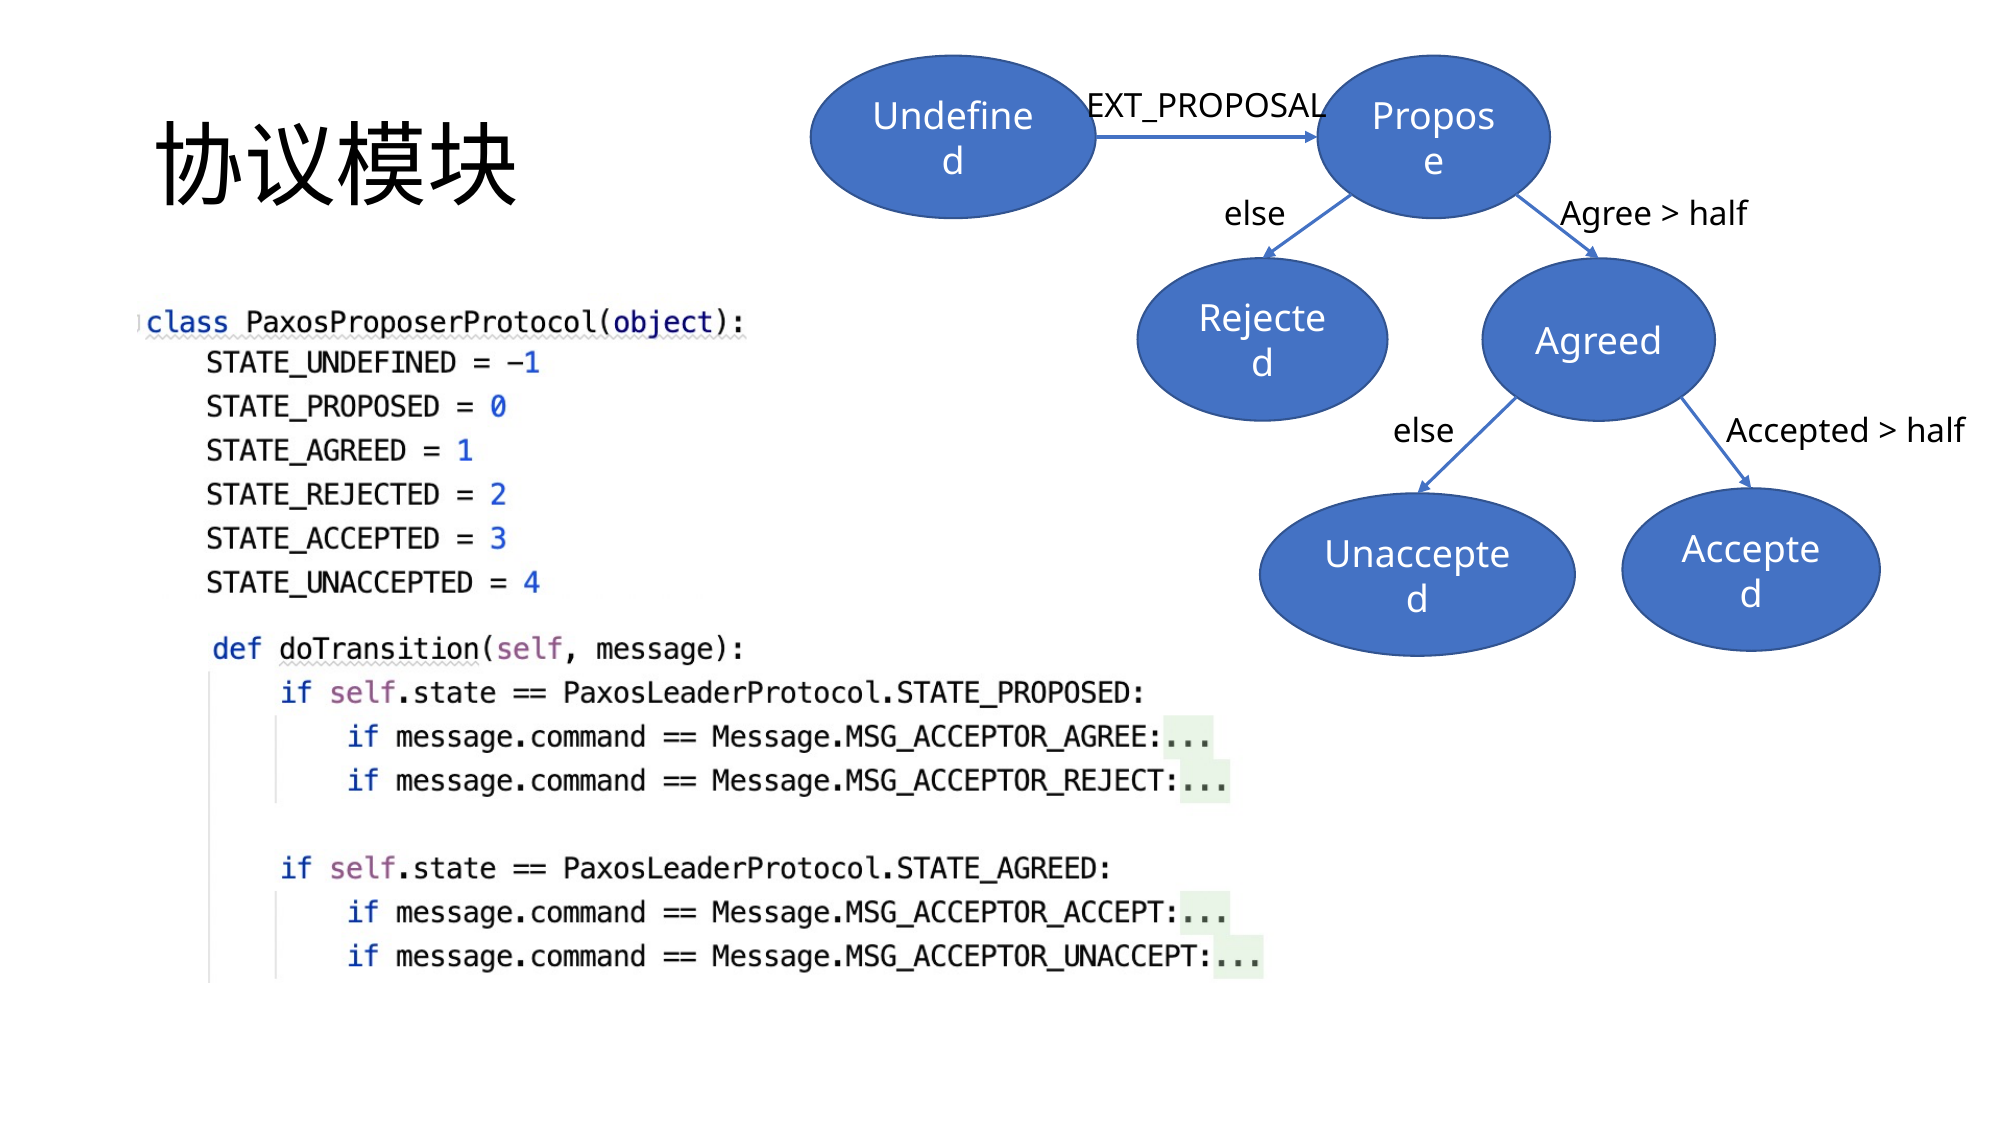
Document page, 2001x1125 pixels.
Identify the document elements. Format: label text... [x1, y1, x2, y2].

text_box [810, 55, 1976, 656]
title 协议模块 [137, 59, 810, 278]
picture [137, 293, 757, 599]
picture [208, 615, 1274, 983]
